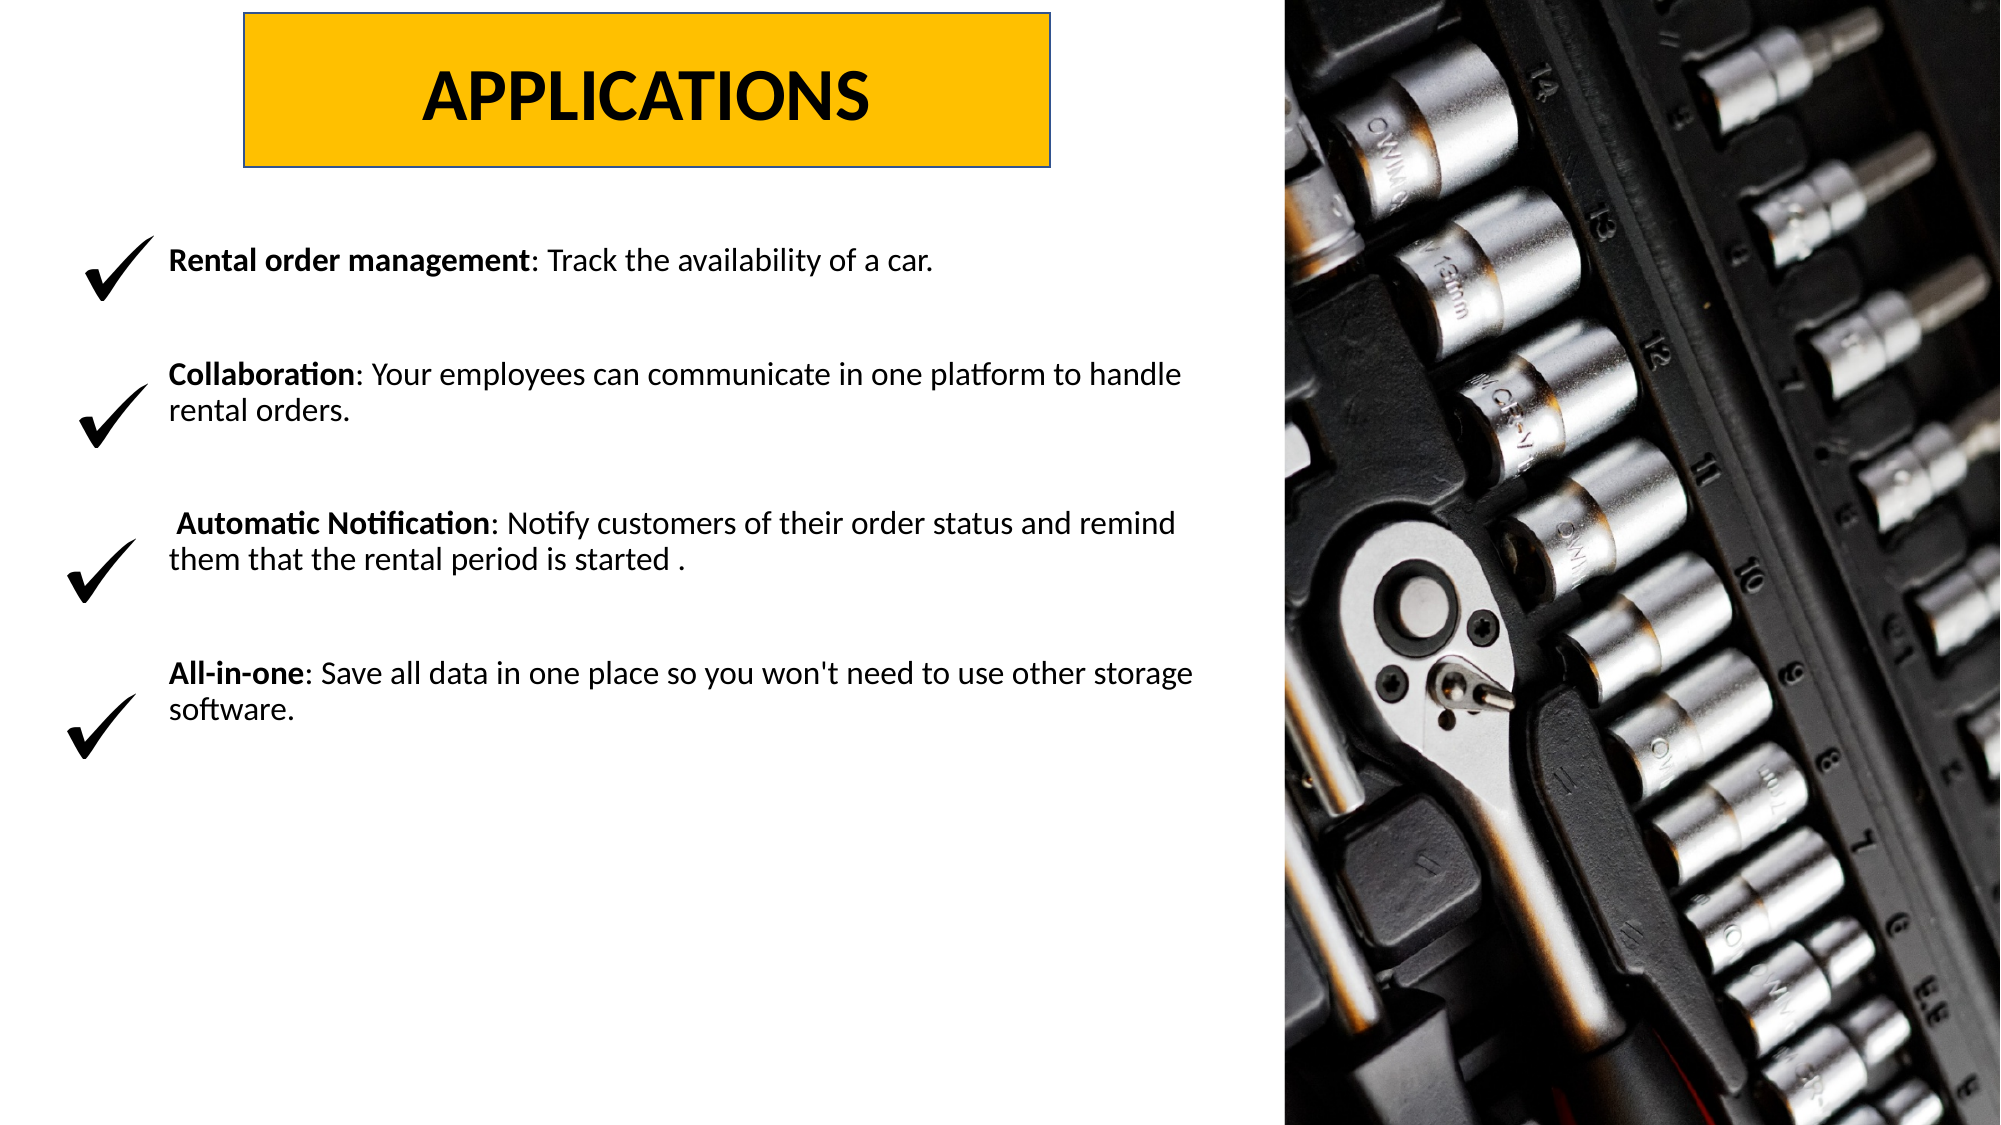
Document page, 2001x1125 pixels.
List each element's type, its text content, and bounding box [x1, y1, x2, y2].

picture [79, 383, 148, 448]
picture [85, 235, 154, 301]
list Rental order management: Track the availability of a car. Collaboration: Your employees can communicate in one platform to handle rental orders. Automatic Notification: Notify customers of their order status and remind them that the rental period is started . All-in-one: Save all data in one place so you won't need to use other storage software. [153, 235, 1222, 1085]
picture [67, 538, 136, 604]
text_box APPLICATIONS [243, 12, 1051, 168]
picture [1080, 1, 2000, 1124]
picture [67, 693, 136, 759]
